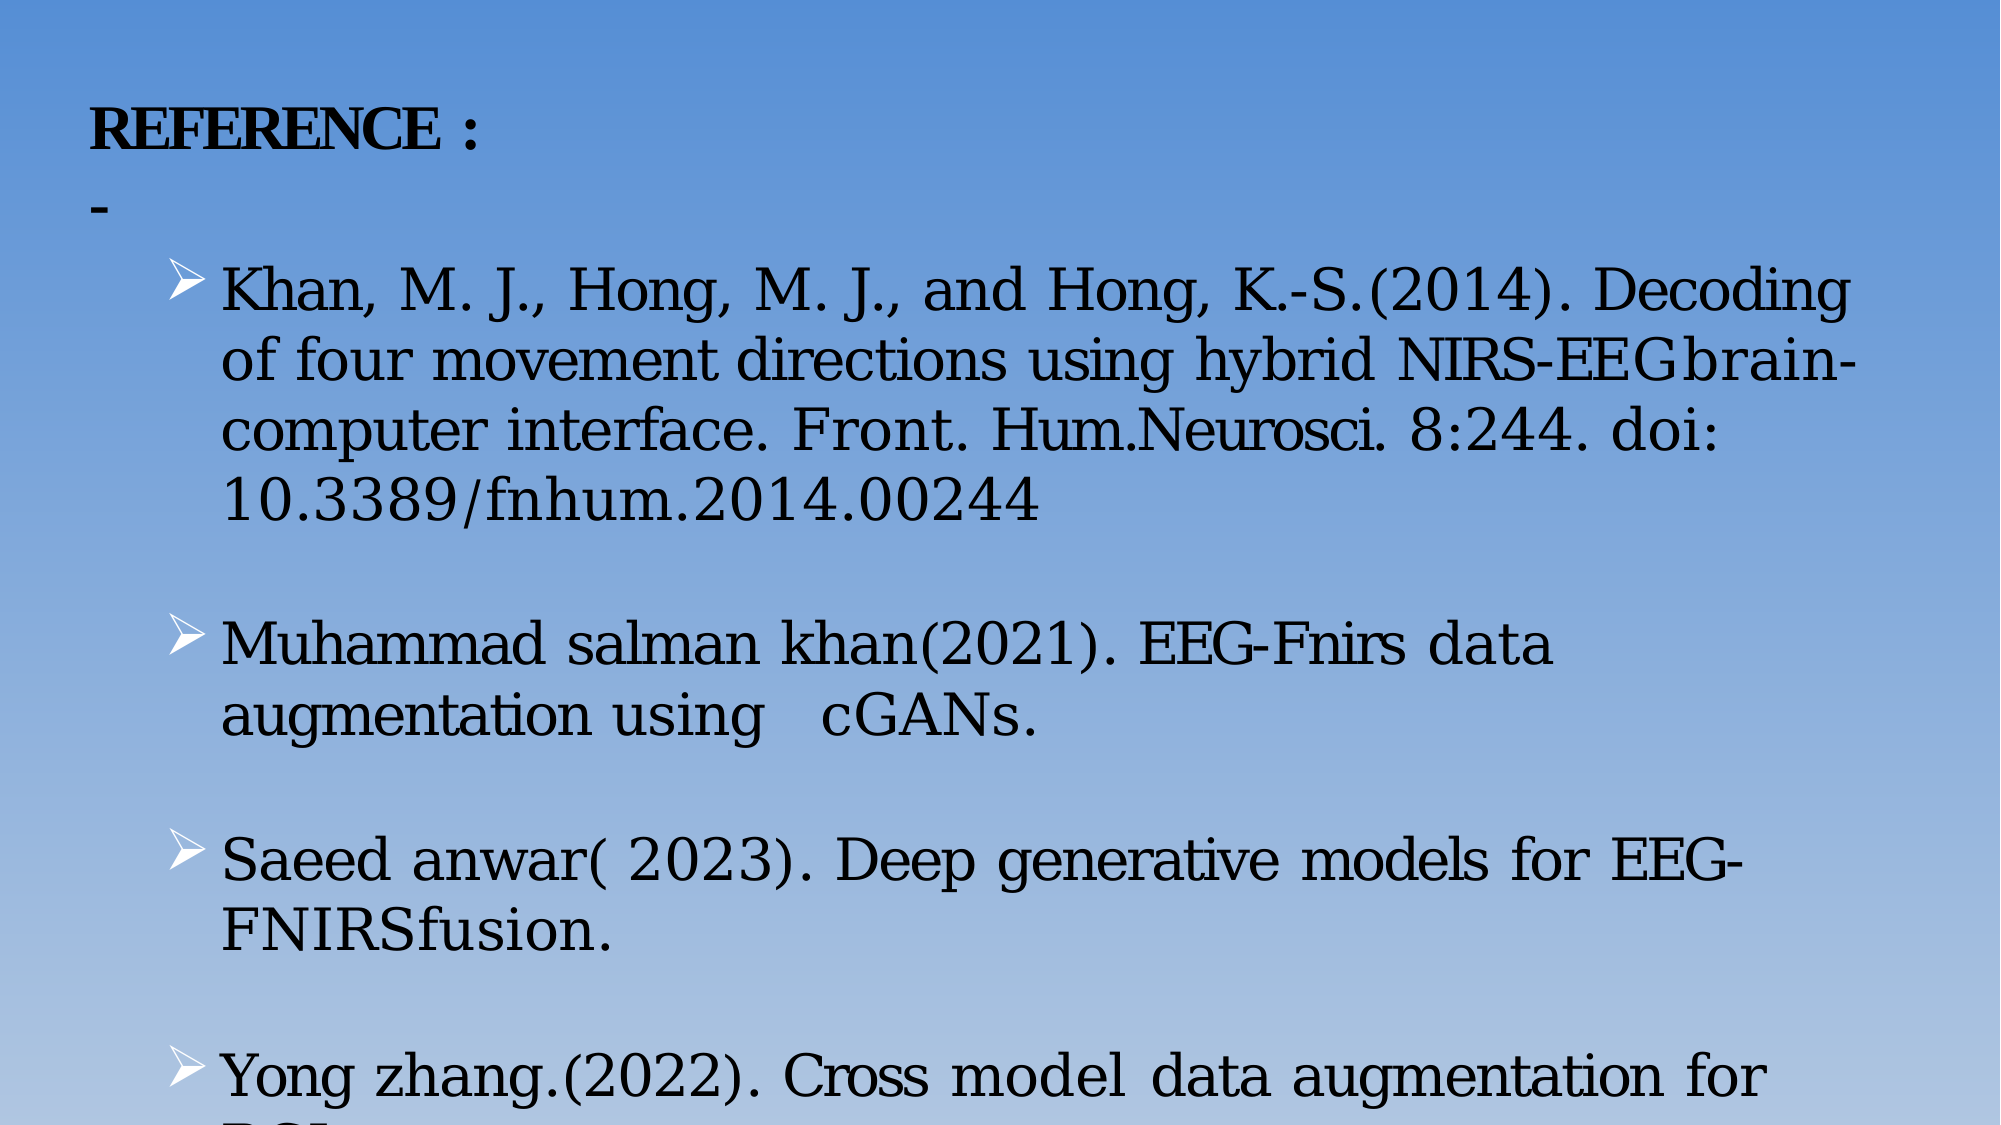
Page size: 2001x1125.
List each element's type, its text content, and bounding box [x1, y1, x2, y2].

list Khan, M. J., Hong, M. J., and Hong, K.-S.(2014). Decoding of four movement directions using hybrid NIRS-EEGbrain-computer interface. Front. Hum.Neurosci. 8:244. doi: 10.3389/fnhum.2014.00244 Muhammad salman khan(2021). EEG-Fnirs data augmentation using cGANs. Saeed anwar( 2023). Deep generative models for EEG-FNIRSfusion. Yong zhang.(2022). Cross model data augmentation for BCI. [162, 249, 1884, 1125]
title REFERENCE :- [86, 83, 500, 274]
